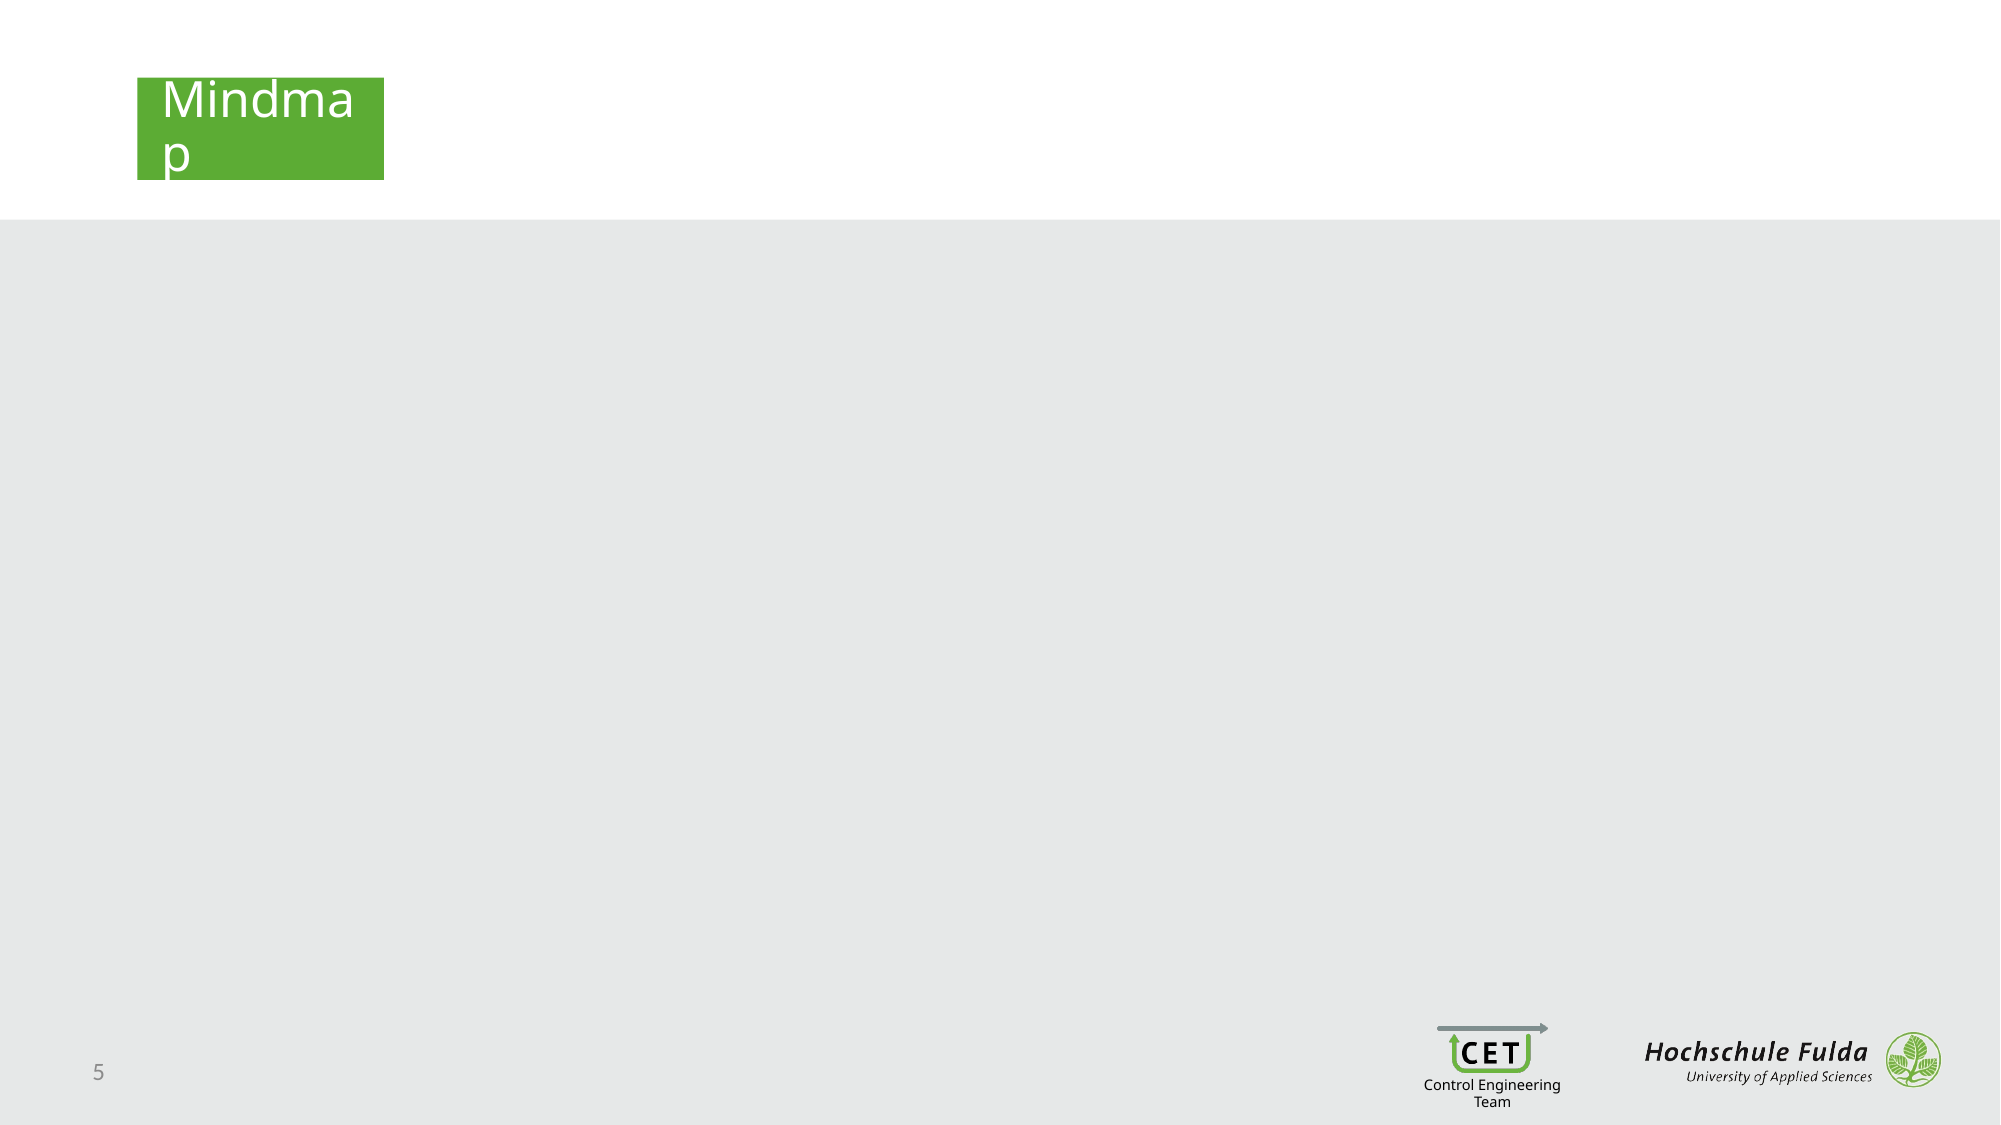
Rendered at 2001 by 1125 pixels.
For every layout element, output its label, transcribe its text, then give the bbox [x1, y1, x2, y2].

picture [1628, 1020, 1960, 1103]
picture [1437, 1023, 1548, 1073]
slide_number 5 [3, 1040, 121, 1101]
title Mindmap [137, 77, 384, 180]
